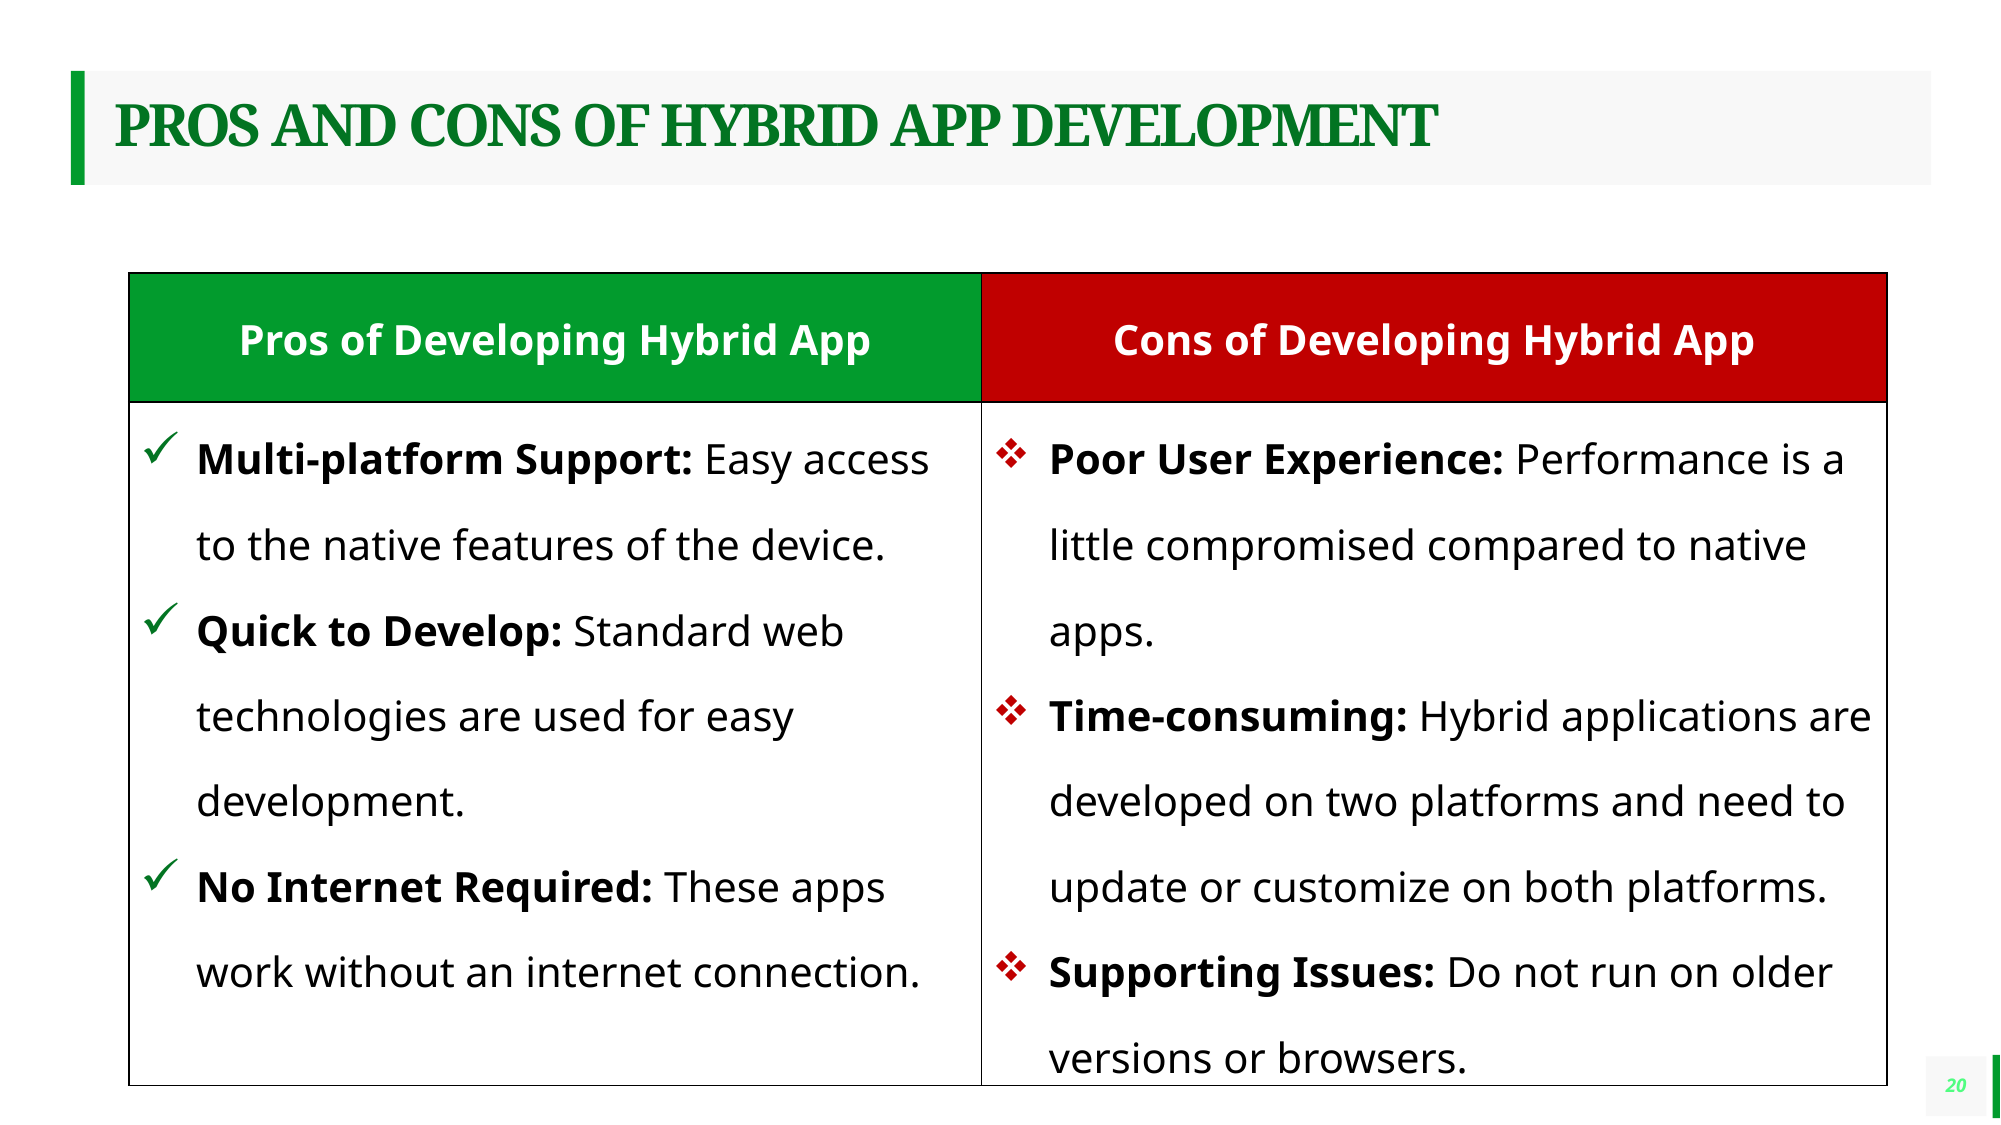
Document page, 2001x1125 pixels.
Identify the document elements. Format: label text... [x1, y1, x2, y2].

table_cell Multi-platform Support: Easy access to the native features of the device. Quick to Develop: Standard web technologies are used for easy development. No Internet Required: These apps work without an internet connection. [130, 403, 981, 1085]
table_header Cons of Developing Hybrid App [982, 274, 1886, 401]
slide_number 20 [1925, 1056, 1987, 1117]
table_header Pros of Developing Hybrid App [130, 274, 981, 401]
table_cell Poor User Experience: Performance is a little compromised compared to native apps. Time-consuming: Hybrid applications are developed on two platforms and need to update or customize on both platforms. Supporting Issues: Do not run on older versions or browsers. [982, 403, 1886, 1085]
title PROS AND CONS OF HYBRID APP DEVELOPMENT [84, 70, 1932, 185]
